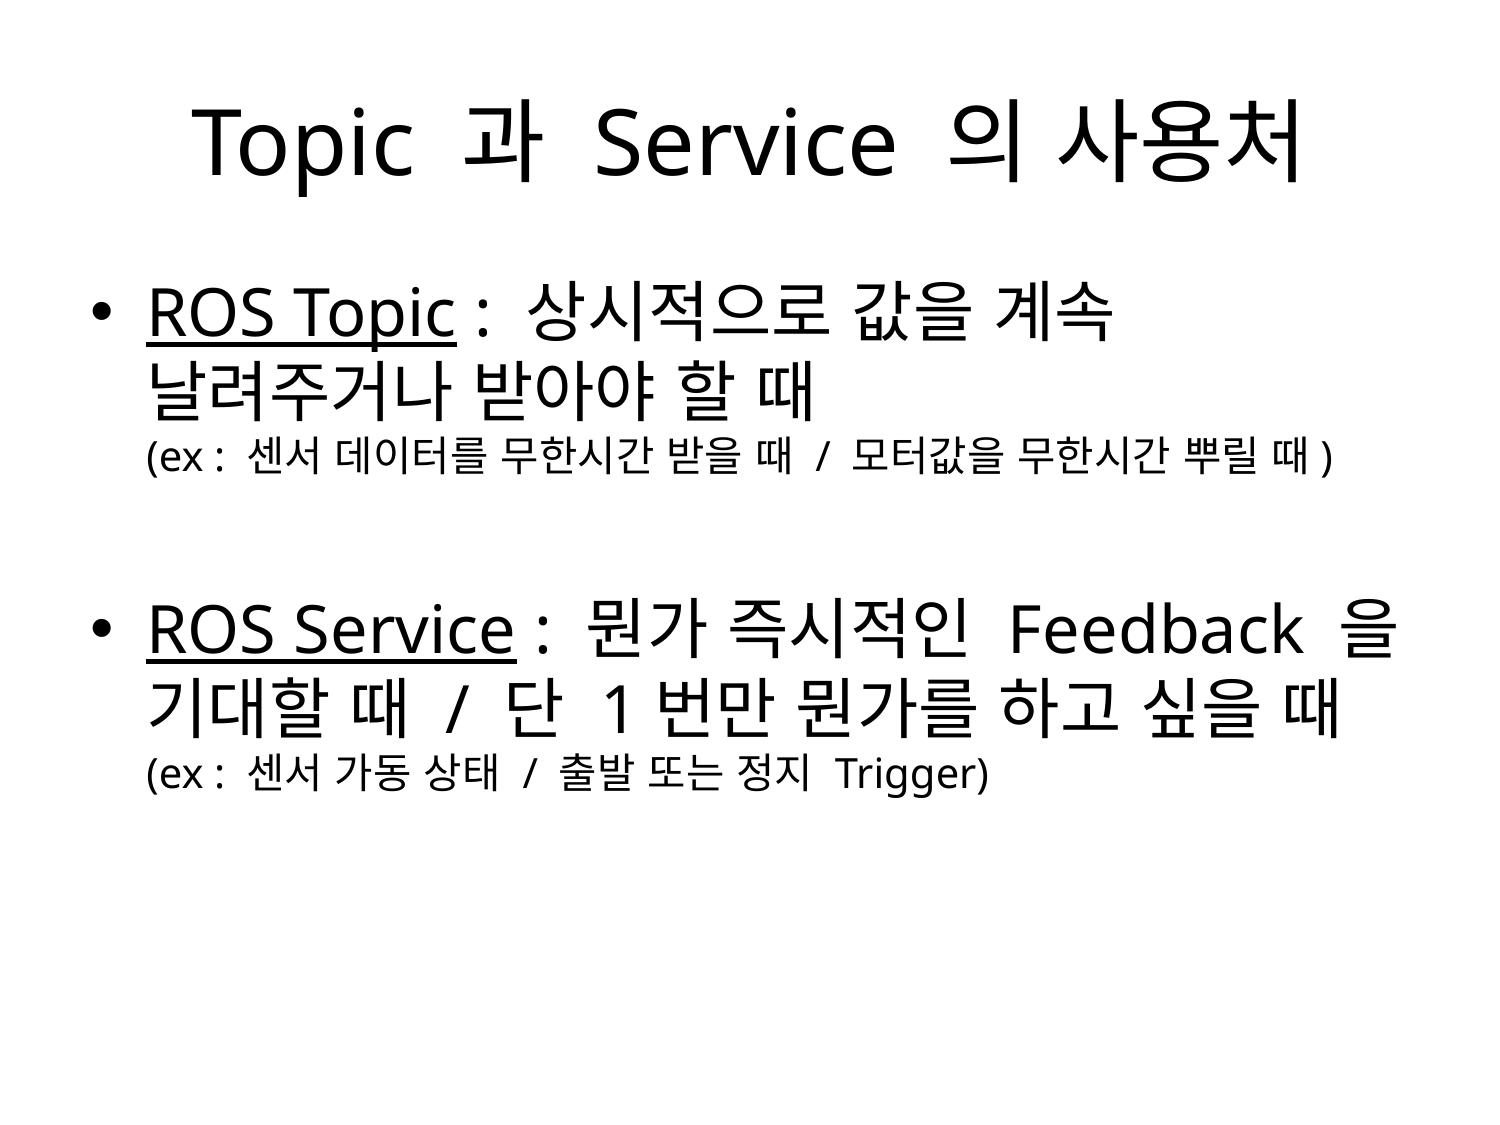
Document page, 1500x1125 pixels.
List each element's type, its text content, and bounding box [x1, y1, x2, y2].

title Topic 과 Service 의 사용처 [75, 45, 1425, 233]
list ROS Topic : 상시적으로 값을 계속 날려주거나 받아야 할 때 (ex : 센서 데이터를 무한시간 받을 때 / 모터값을 무한시간 뿌릴 때) ROS Service : 뭔가 즉시적인 Feedback 을 기대할 때 / 단 1번만 뭔가를 하고 싶을 때 (ex : 센서 가동 상태 / 출발 또는 정지 Trigger) [75, 262, 1425, 1005]
